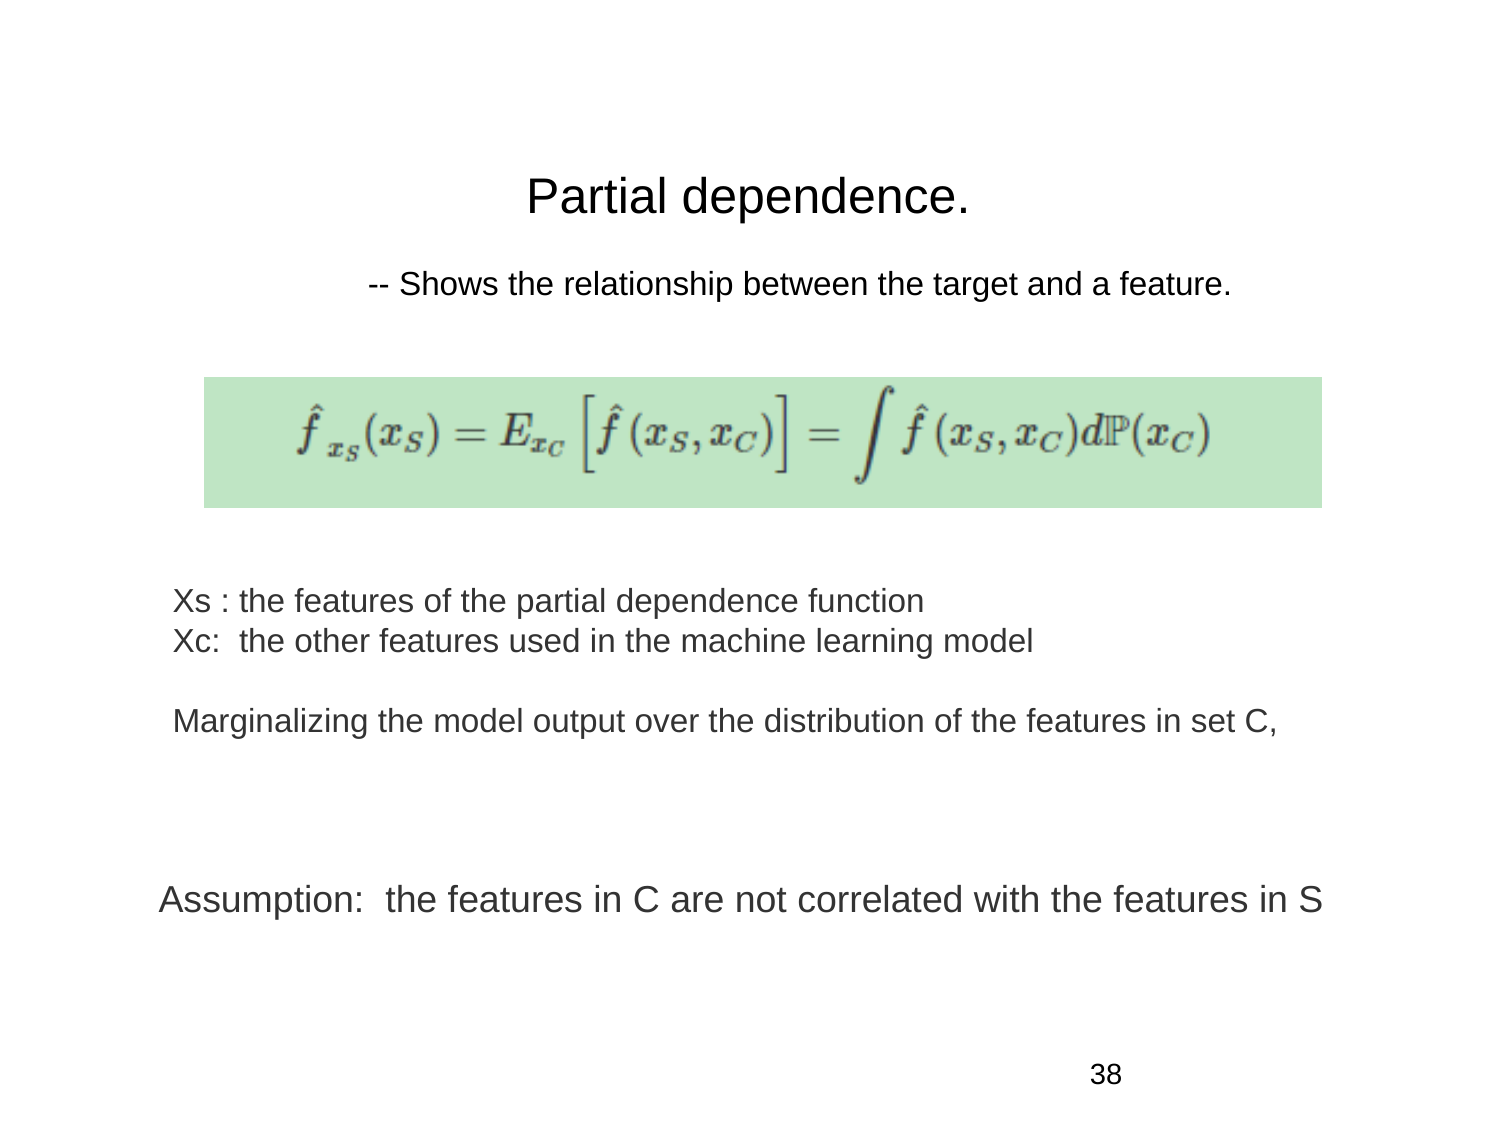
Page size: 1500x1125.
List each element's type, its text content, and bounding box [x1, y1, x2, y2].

slide_number 38 [1074, 1042, 1425, 1103]
text_box -- Shows the relationship between the target and a feature. [353, 254, 1500, 310]
text_box Xs : the features of the partial dependence function Xc: the other features used in the machine learning model Marginalizing the model output over the distribution of the features in set C, [157, 571, 1396, 746]
text_box Assumption: the features in C are not correlated with the features in S [143, 867, 1500, 928]
picture [203, 377, 1322, 509]
text_box Partial dependence. [101, 155, 1396, 233]
